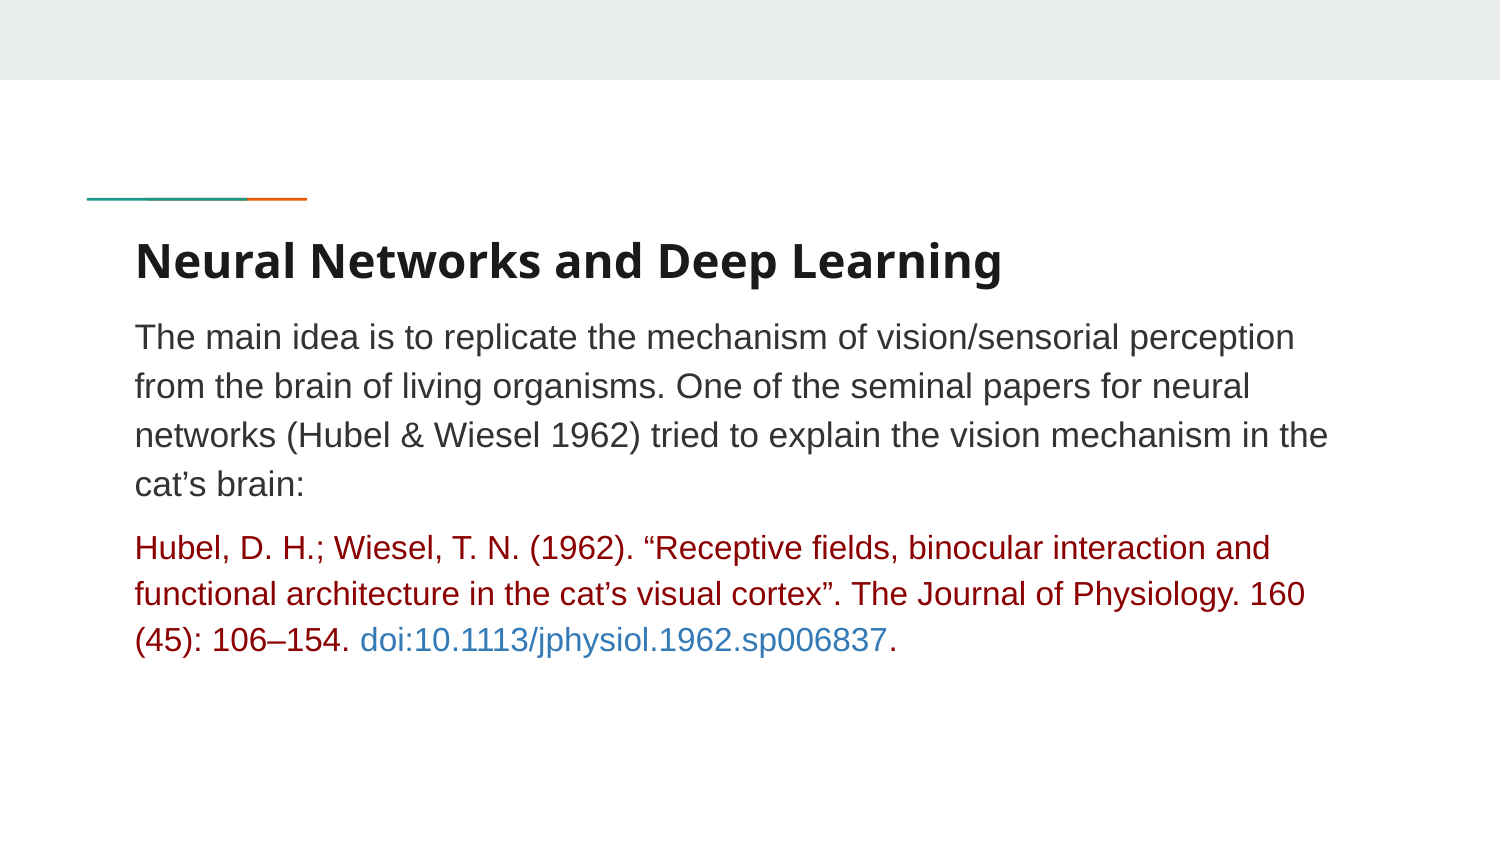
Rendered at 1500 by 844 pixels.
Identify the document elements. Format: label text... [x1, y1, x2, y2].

title Neural Networks and Deep Learning [119, 216, 1381, 292]
list The main idea is to replicate the mechanism of vision/sensorial perception from the brain of living organisms. One of the seminal papers for neural networks (Hubel & Wiesel 1962) tried to explain the vision mechanism in the cat’s brain: Hubel, D. H.; Wiesel, T. N. (1962). “Receptive fields, binocular interaction and functional architecture in the cat’s visual cortex”. The Journal of Physiology. 160 (45): 106–154. doi:10.1113/jphysiol.1962.sp006837. [119, 292, 1381, 706]
